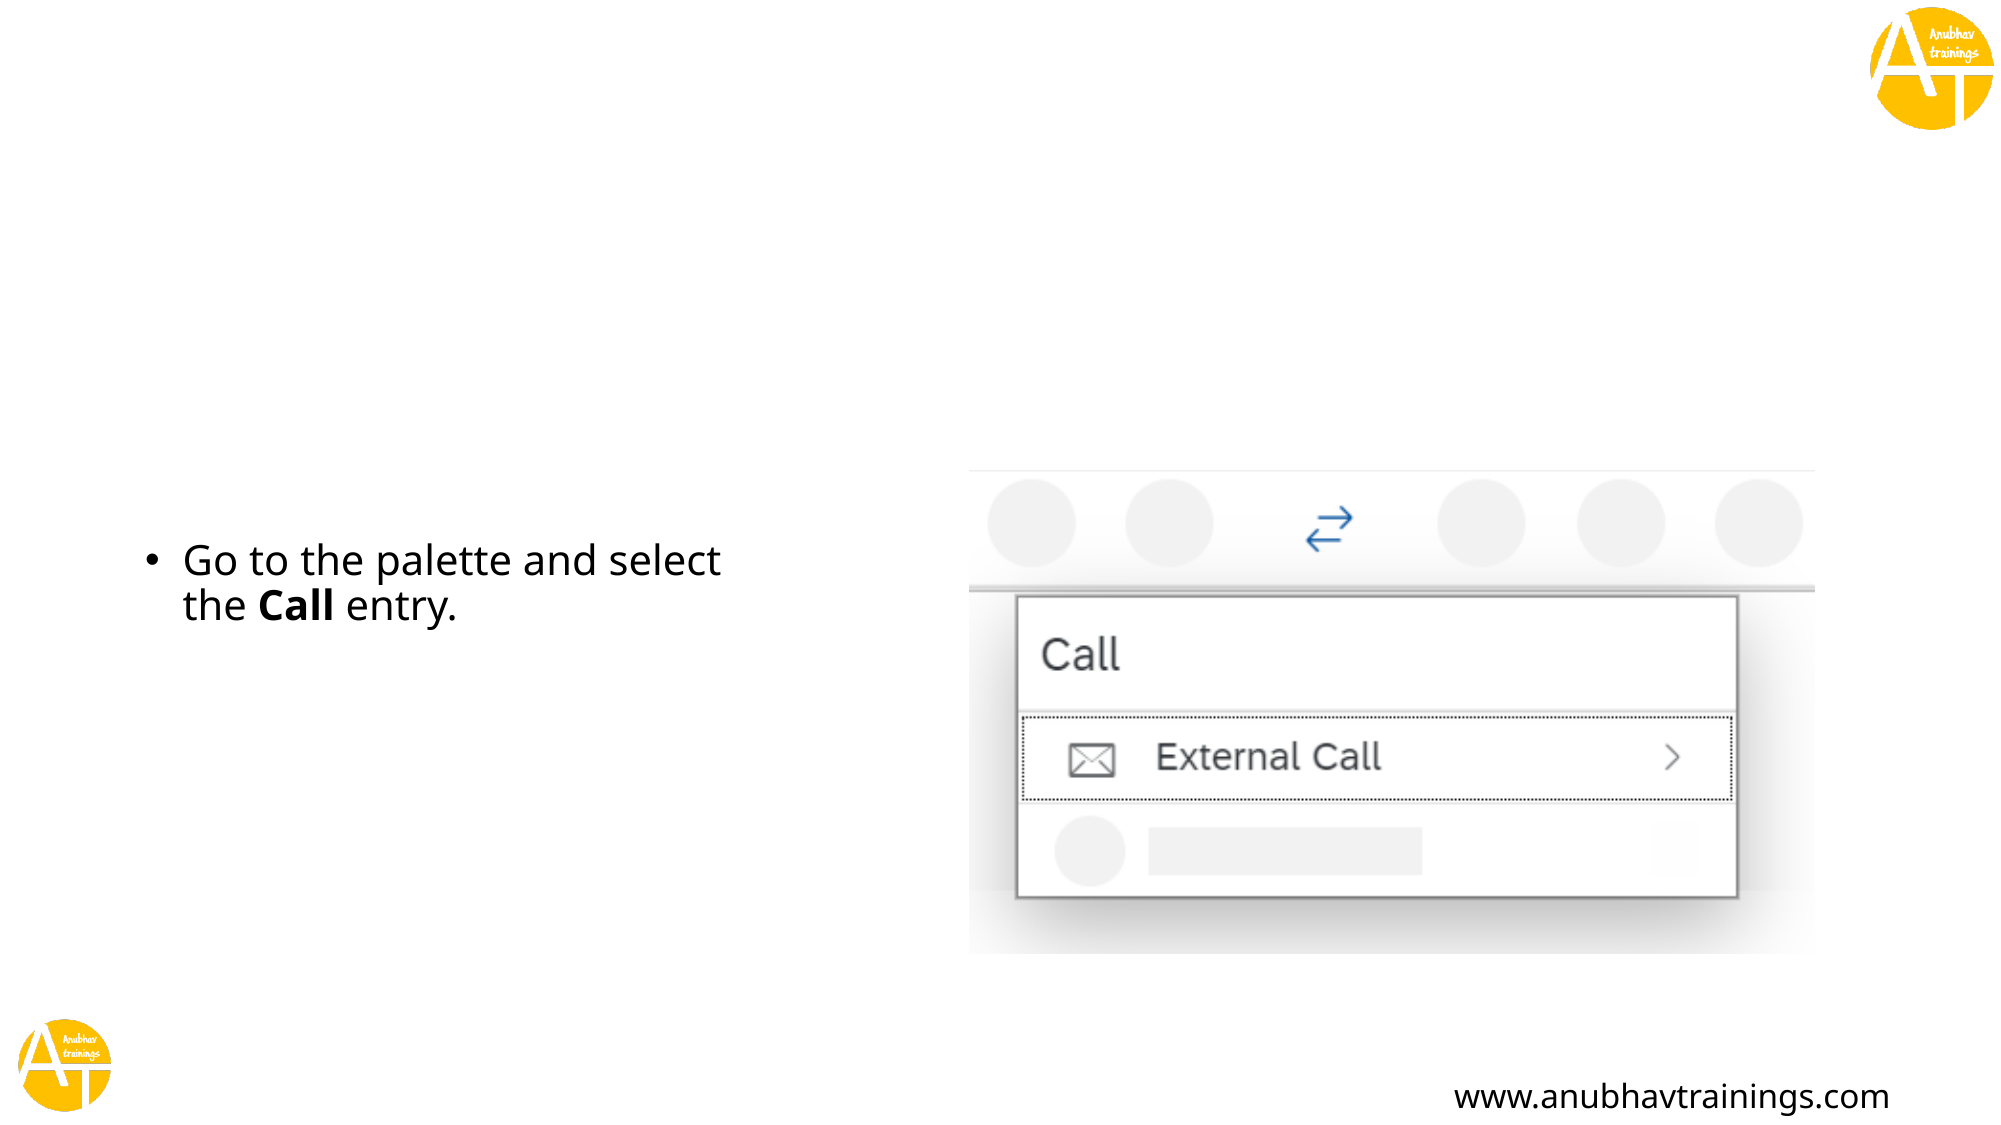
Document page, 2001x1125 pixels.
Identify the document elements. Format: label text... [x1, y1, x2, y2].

text_box www.anubhavtrainings.com [1439, 1067, 2000, 1123]
picture [9, 1013, 116, 1119]
list Go to the palette and select the Call entry. [130, 286, 874, 883]
picture [1858, 0, 2000, 140]
picture [969, 470, 1815, 954]
